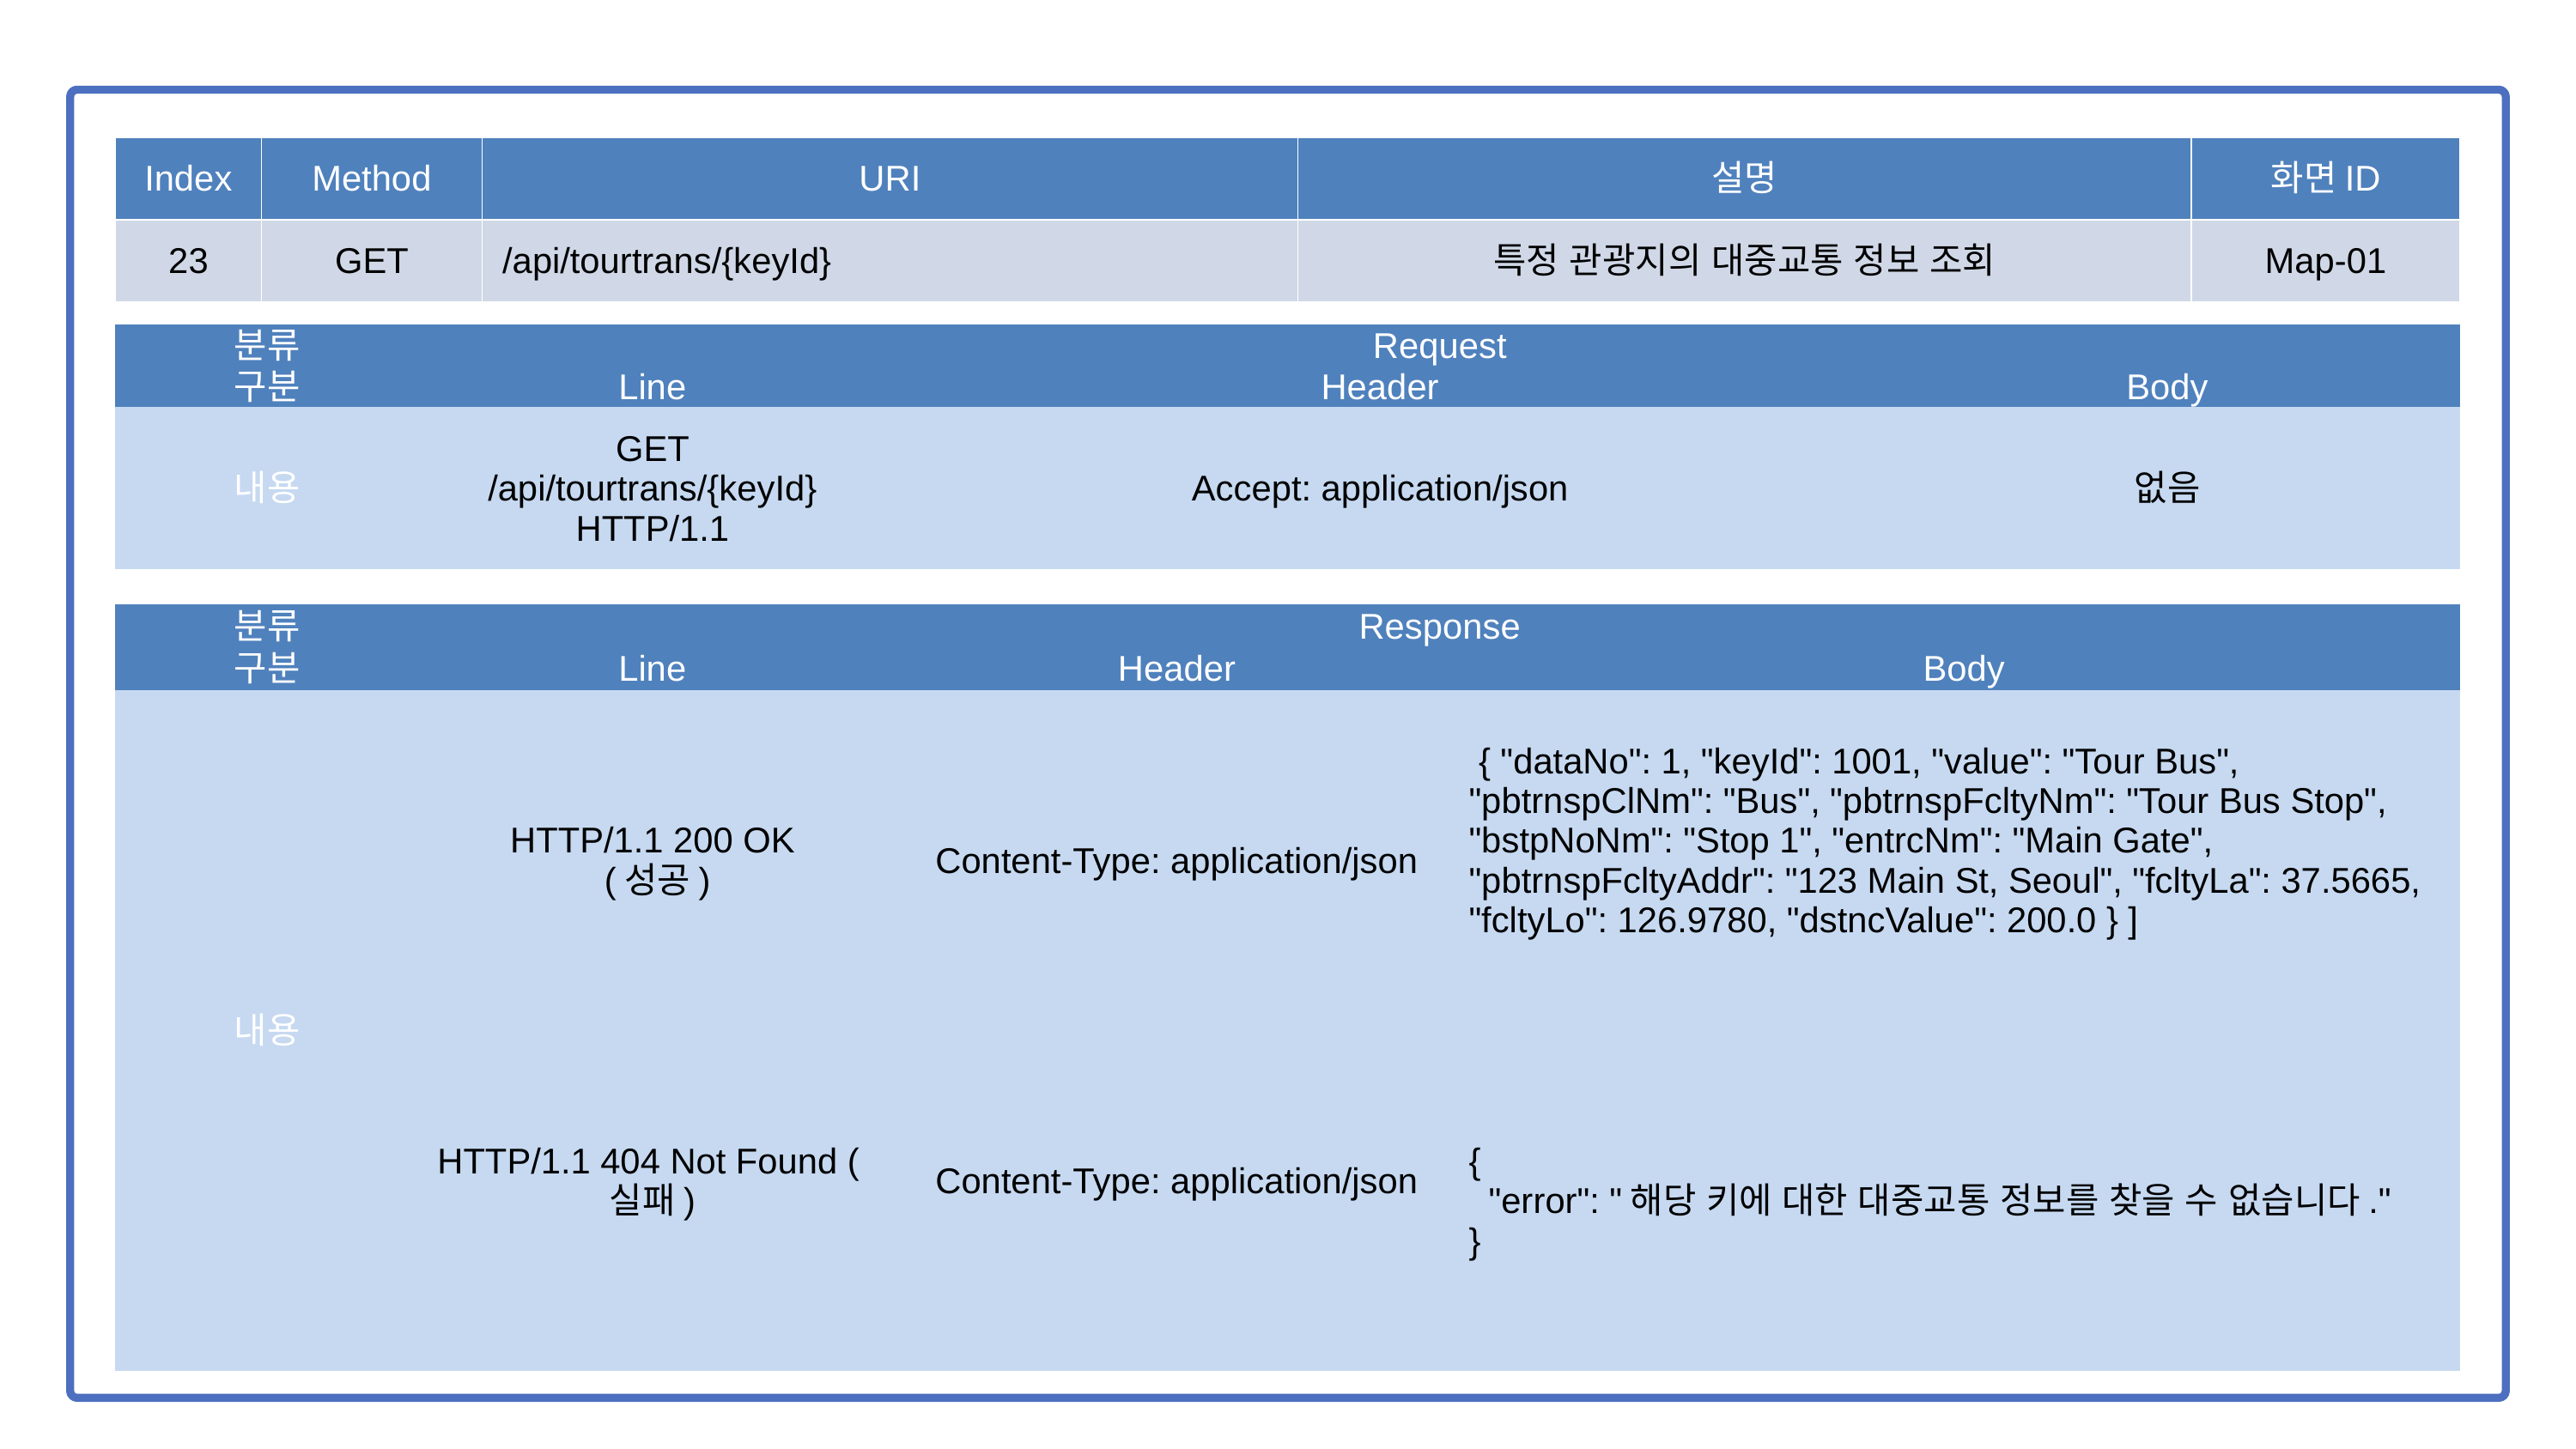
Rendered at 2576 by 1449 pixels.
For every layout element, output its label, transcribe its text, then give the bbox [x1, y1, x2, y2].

table_cell GET [262, 221, 482, 301]
table_header 분류 [115, 324, 419, 366]
table_cell 23 [116, 221, 261, 301]
table_cell 구분 [115, 366, 419, 407]
table_cell Line [419, 366, 886, 407]
table_cell Header [886, 366, 1874, 407]
table_header 분류 [115, 604, 419, 647]
table_cell /api/tourtrans/{keyId} [483, 221, 1297, 301]
table_cell 없음 [1874, 407, 2460, 569]
table_cell HTTP/1.1 200 OK (성공) [419, 690, 886, 1030]
table_cell GET /api/tourtrans/{keyId} HTTP/1.1 [419, 407, 886, 569]
table_header Method [262, 138, 482, 219]
table_cell Accept: application/json [886, 407, 1874, 569]
table_cell Line [419, 647, 886, 690]
text_box [70, 89, 2506, 1398]
table_header Request [419, 324, 2460, 366]
table_cell 내용 [115, 407, 419, 569]
table_cell Body [1467, 647, 2460, 690]
table_cell Content-Type: application/json [886, 690, 1467, 1030]
table_cell Header [886, 647, 1467, 690]
table_cell { "dataNo": 1, "keyId": 1001, "value": "Tour Bus", "pbtrnspClNm": "Bus", "pbtrnspFcltyNm": "Tour Bus Stop", "bstpNoNm": "Stop 1", "entrcNm": "Main Gate", "pbtrnspFcltyAddr": "123 Main St, Seoul", "fcltyLa": 37.5665, "fcltyLo": 126.9780, "dstncValue": 200.0 } ] [1467, 690, 2460, 1030]
table_header 화면ID [2192, 138, 2459, 219]
table_cell 구분 [115, 647, 419, 690]
table_cell { "error": "해당 키에 대한 대중교통 정보를 찾을 수 없습니다." } [1467, 1030, 2460, 1371]
table_cell Content-Type: application/json [886, 1030, 1467, 1371]
table_header Index [116, 138, 261, 219]
table_header 설명 [1298, 138, 2190, 219]
table_header URI [483, 138, 1297, 219]
table_cell HTTP/1.1 404 Not Found (실패) [419, 1030, 886, 1371]
table_cell Body [1874, 366, 2460, 407]
table_header Response [419, 604, 2460, 647]
table_cell 특정 관광지의 대중교통 정보 조회 [1298, 221, 2190, 301]
table_cell 내용 [115, 690, 419, 1371]
table_cell Map-01 [2192, 221, 2459, 301]
